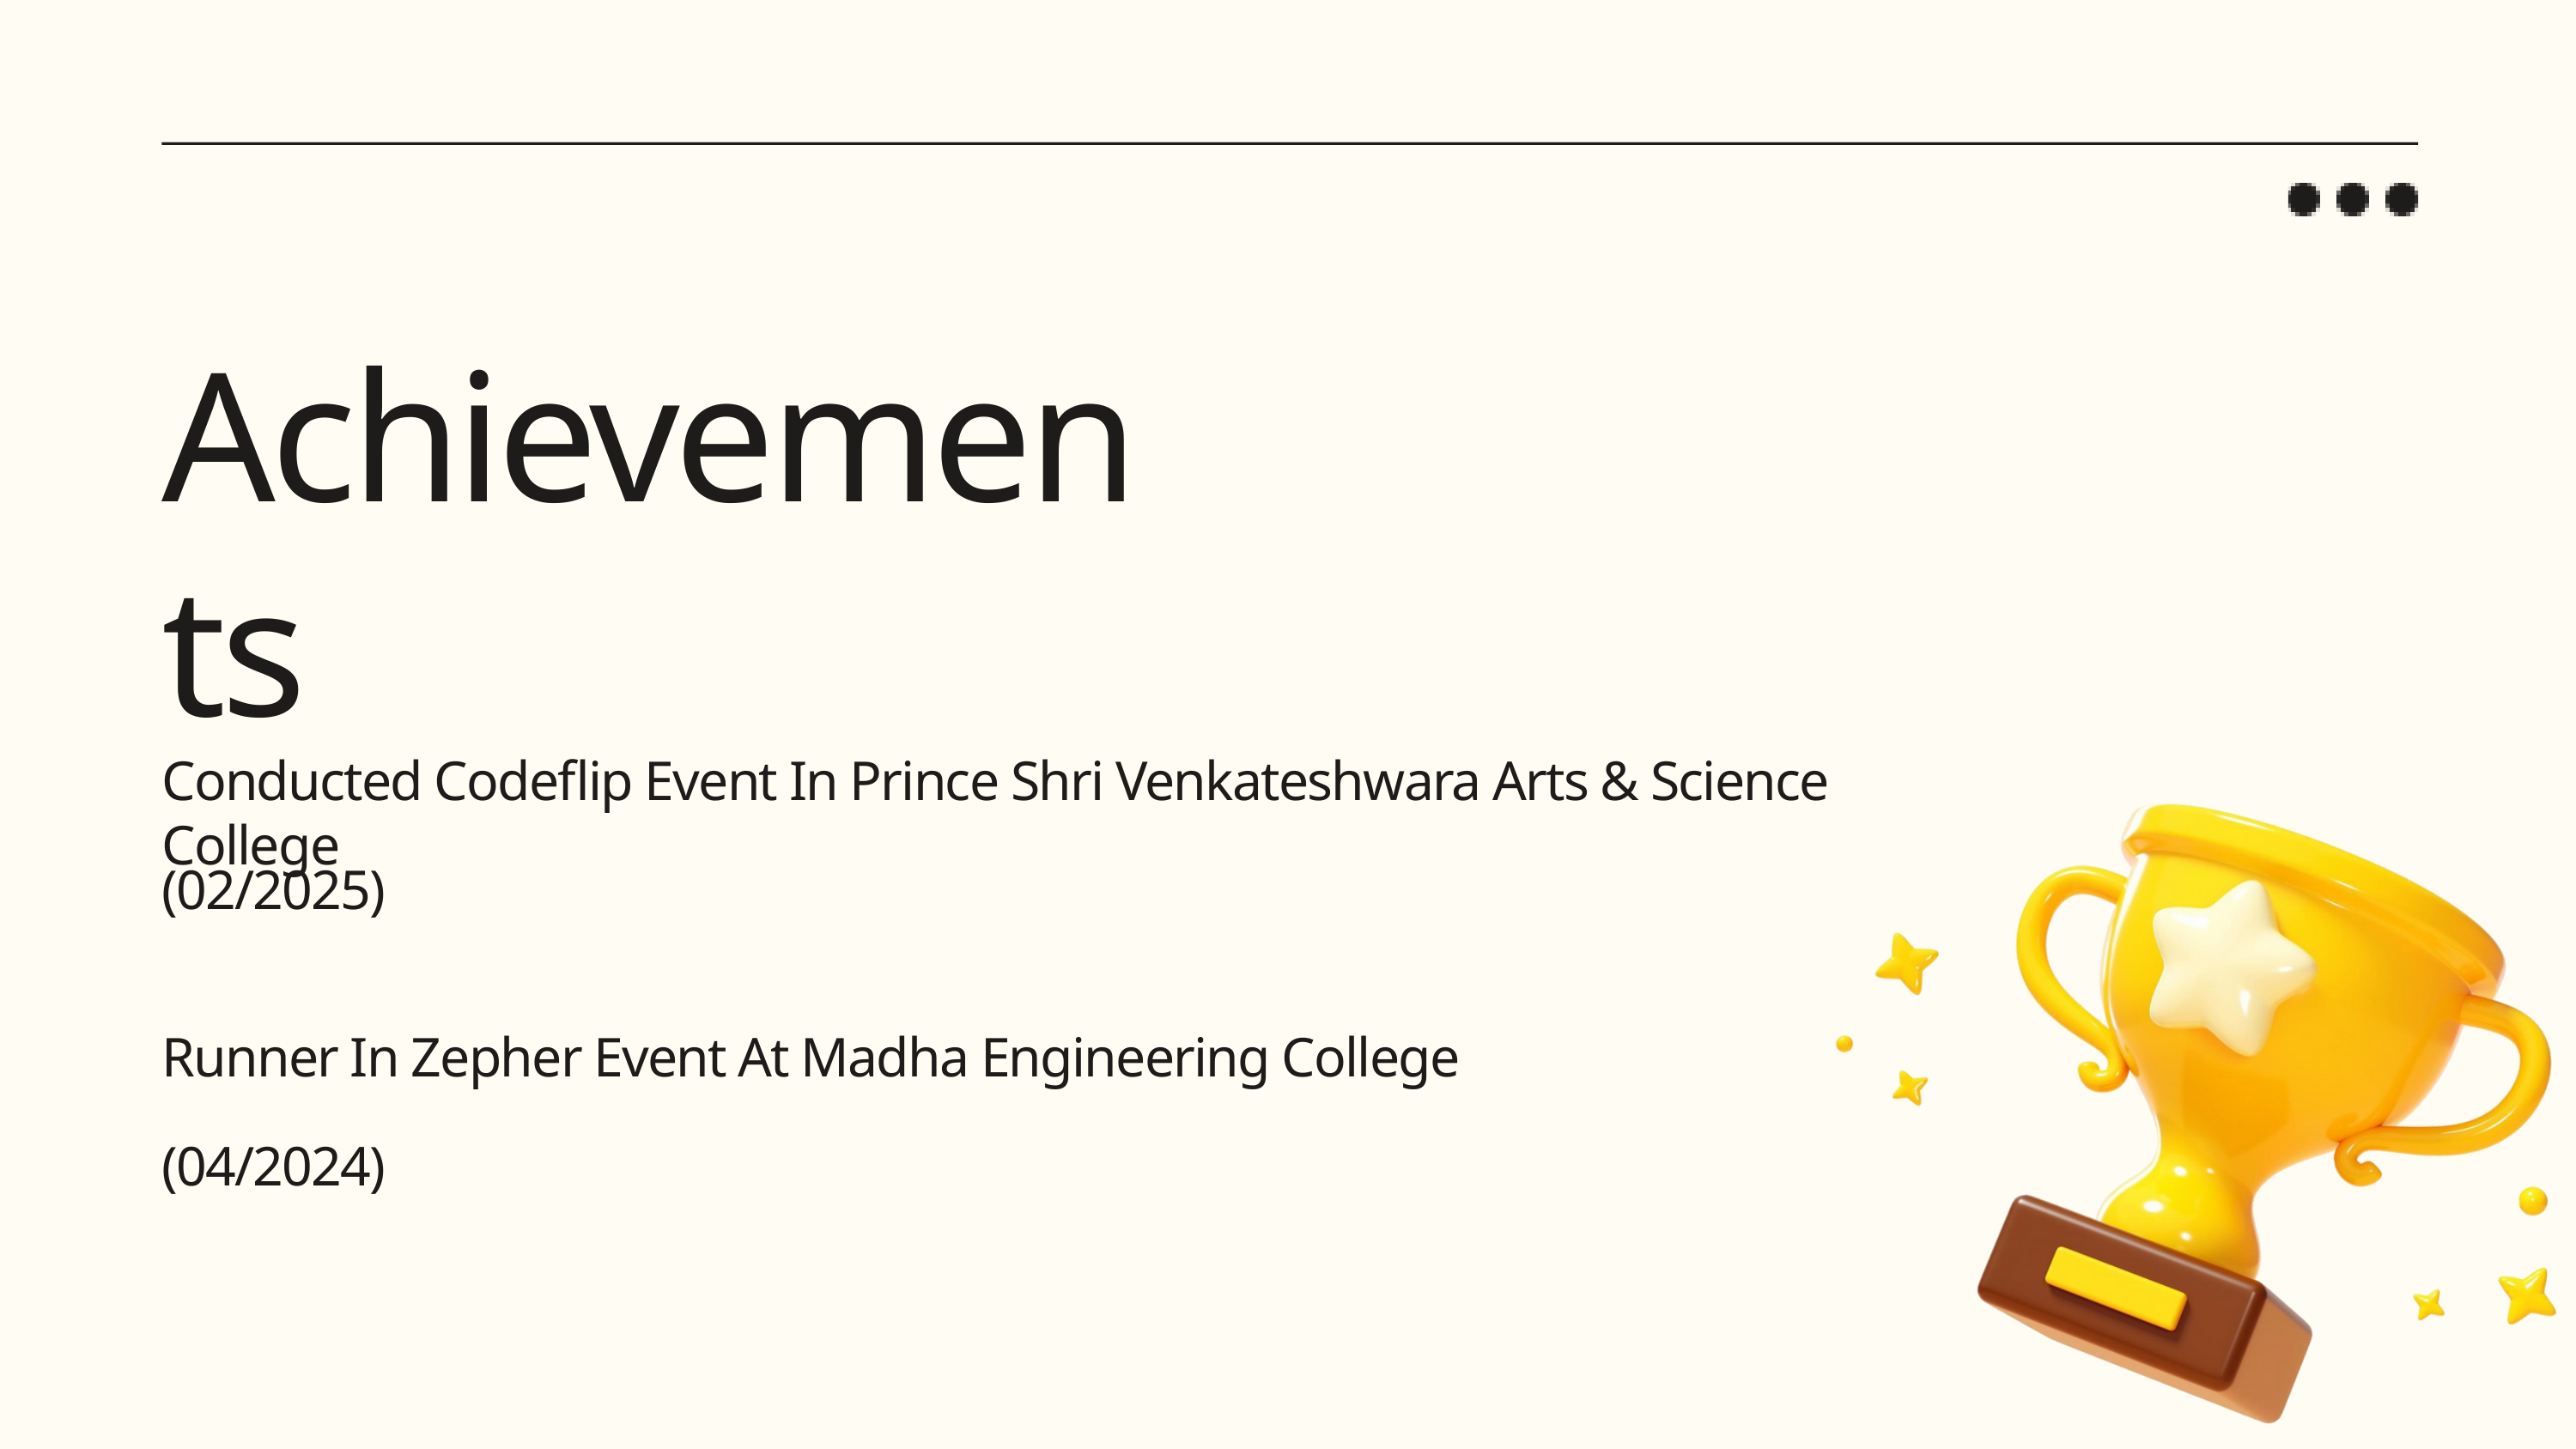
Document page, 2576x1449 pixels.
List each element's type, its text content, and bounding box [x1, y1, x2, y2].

text_box (02/2025) [161, 855, 420, 920]
text_box Conducted Codeflip Event In Prince Shri Venkateshwara Arts & Science College [161, 747, 1968, 876]
text_box (04/2024) [161, 1131, 420, 1197]
text_box Achievements [161, 323, 1190, 747]
text_box [2287, 183, 2419, 216]
text_box [1732, 652, 2576, 1449]
text_box Runner In Zepher Event At Madha Engineering College [161, 1022, 1868, 1088]
